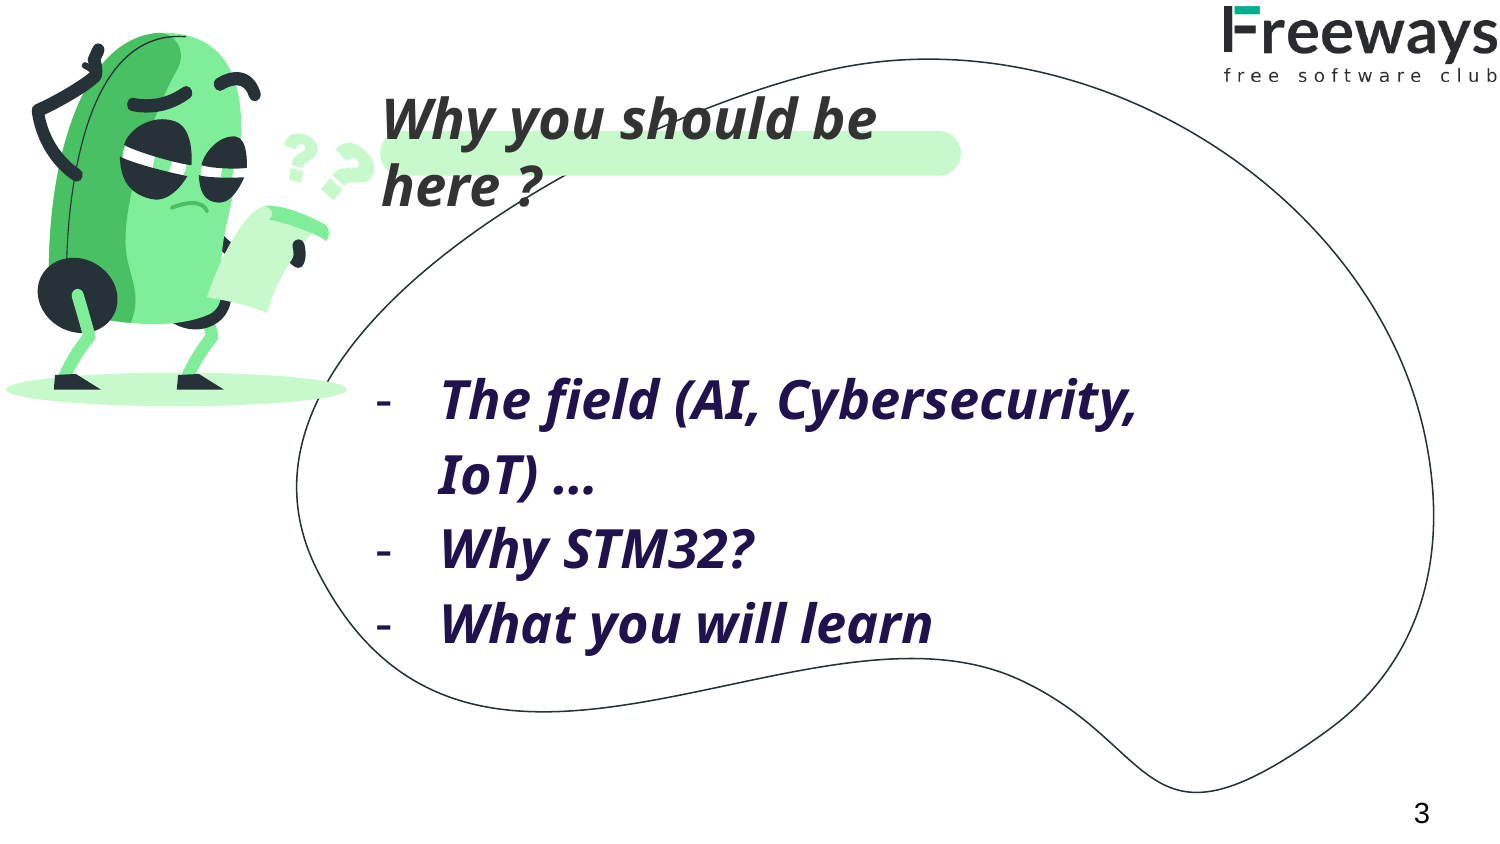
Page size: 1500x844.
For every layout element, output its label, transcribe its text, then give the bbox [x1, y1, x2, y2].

text_box [948, 133, 962, 174]
text_box The field (AI, Cybersecurity, IoT) … Why STM32? What you will learn [349, 340, 1228, 670]
picture [1224, 5, 1497, 82]
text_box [6, 32, 381, 407]
slide_number ‹#› [1398, 779, 1489, 844]
title Why you should be here ? [384, 45, 948, 324]
